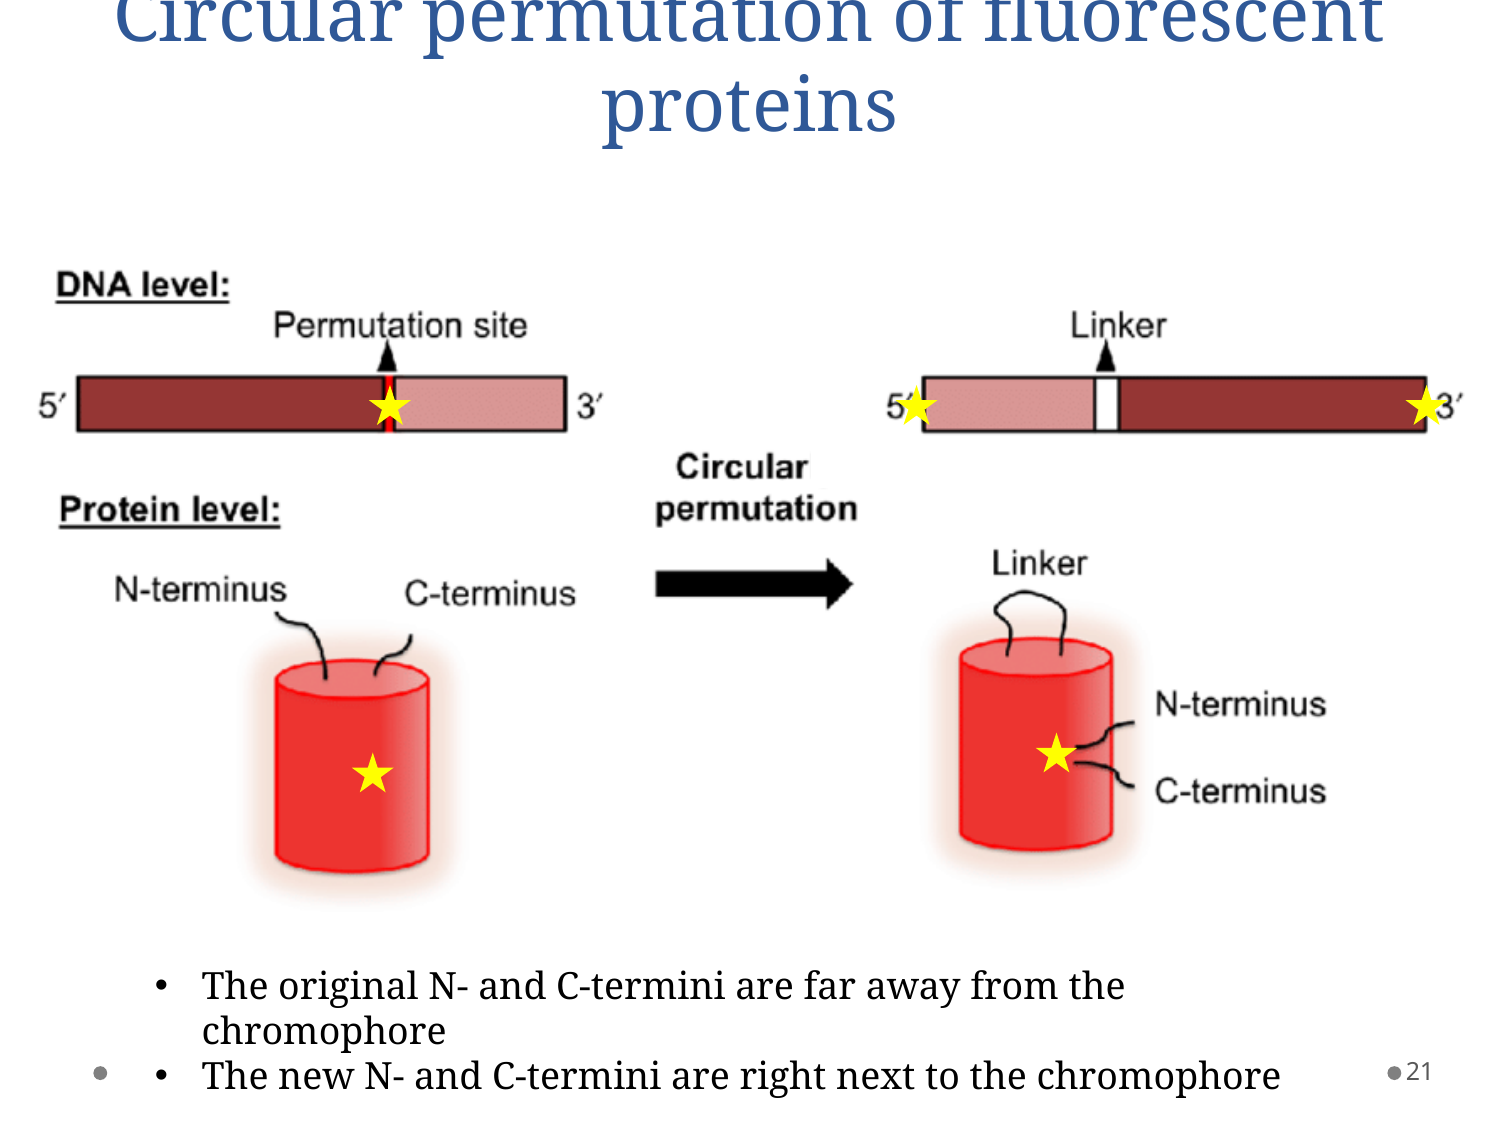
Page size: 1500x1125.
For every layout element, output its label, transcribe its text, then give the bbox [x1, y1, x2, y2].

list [35, 267, 1465, 917]
slide_number 21 [1401, 1042, 1494, 1103]
text_box The original N- and C-termini are far away from the chromophore The new N- and C-termini are right next to the chromophore [139, 954, 1334, 1105]
title Circular permutation of fluorescent proteins [0, 0, 1500, 155]
